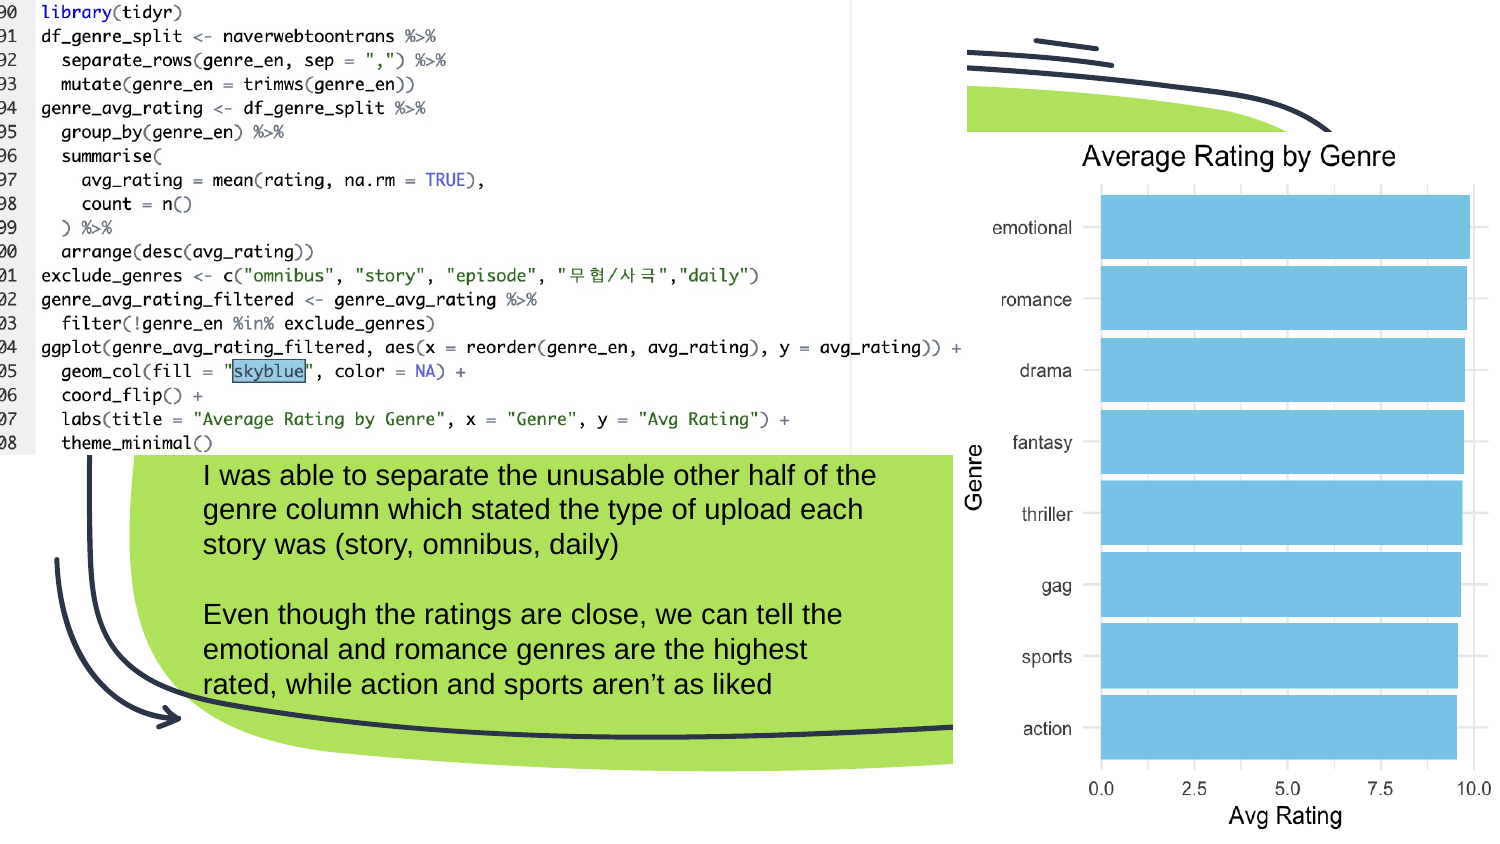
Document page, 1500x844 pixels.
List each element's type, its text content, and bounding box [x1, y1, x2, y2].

picture [0, 0, 1500, 840]
text_box I was able to separate the unusable other half of the genre column which stated the type of upload each story was (story, omnibus, daily) Even though the ratings are close, we can tell the emotional and romance genres are the highest rated, while action and sports aren’t as liked [188, 463, 905, 708]
